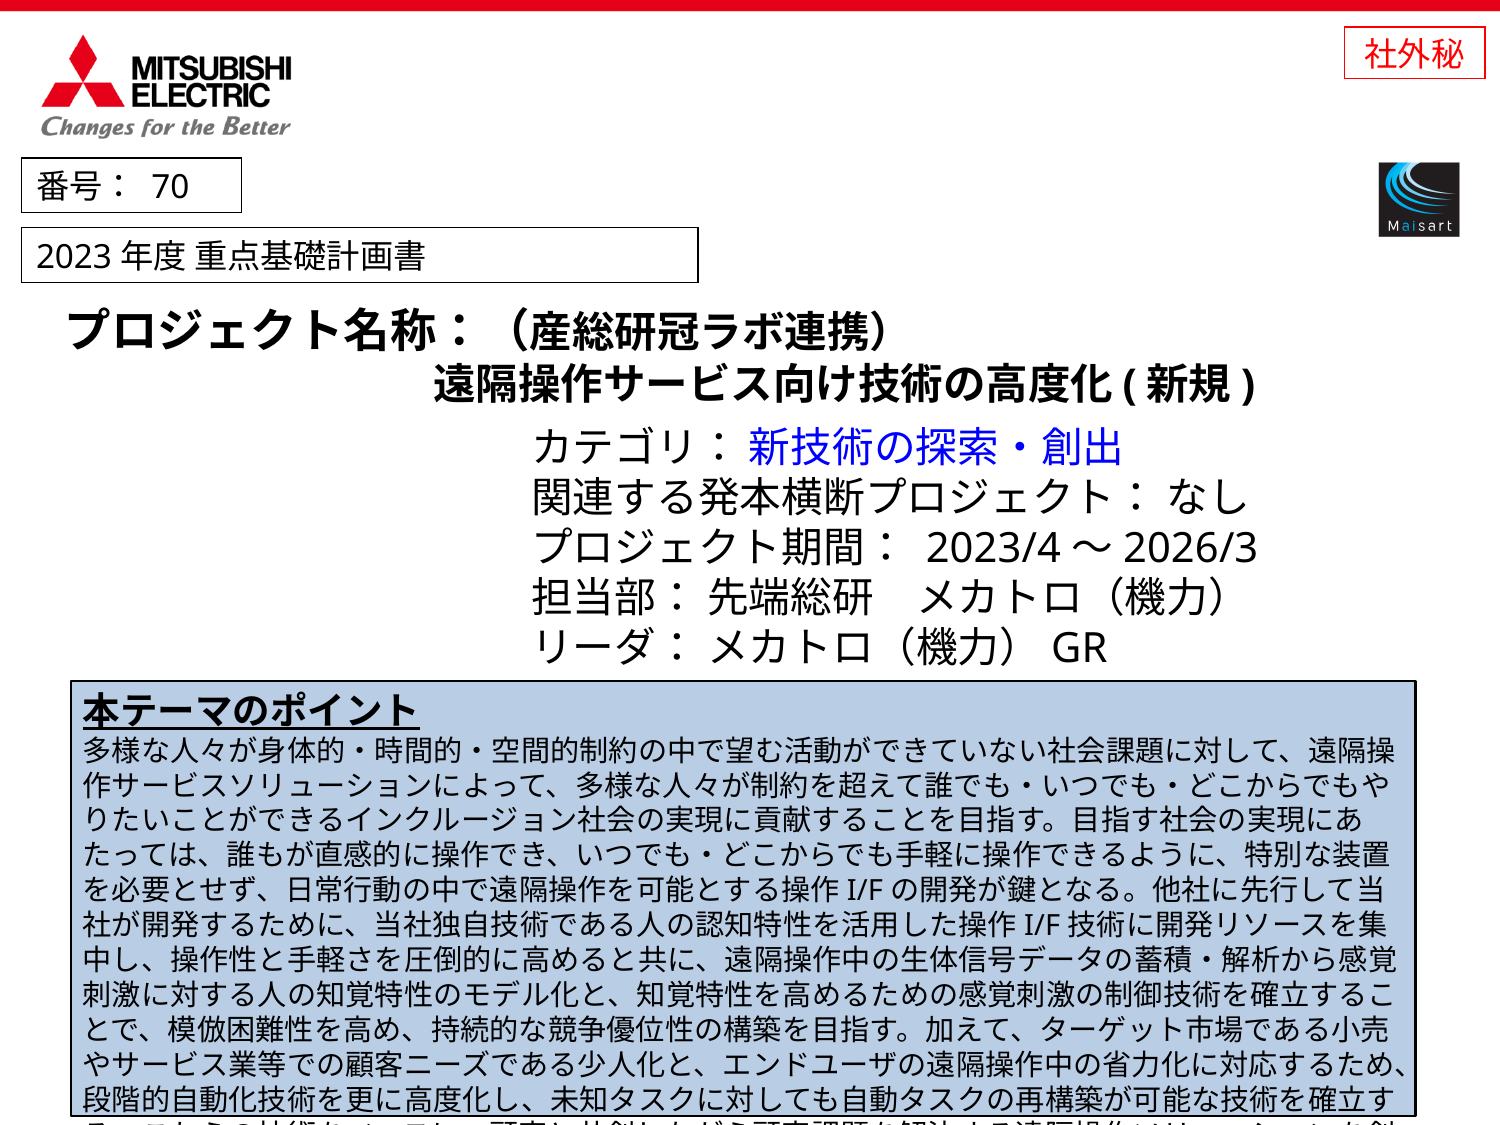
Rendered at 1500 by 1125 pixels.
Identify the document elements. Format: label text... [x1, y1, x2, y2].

title プロジェクト名称：（産総研冠ラボ連携） 遠隔操作サービス向け技術の高度化(新規) [52, 259, 1330, 450]
text_box 2023年度 重点基礎計画書 [21, 227, 699, 283]
text_box 本テーマのポイント 多様な人々が身体的・時間的・空間的制約の中で望む活動ができていない社会課題に対して、遠隔操作サービスソリューションによって、多様な人々が制約を超えて誰でも・いつでも・どこからでもやりたいことができるインクルージョン社会の実現に貢献することを目指す。目指す社会の実現にあたっては、誰もが直感的に操作でき、いつでも・どこからでも手軽に操作できるように、特別な装置を必要とせず、日常行動の中で遠隔操作を可能とする操作I/Fの開発が鍵となる。他社に先行して当社が開発するために、当社独自技術である人の認知特性を活用した操作I/F技術に開発リソースを集中し、操作性と手軽さを圧倒的に高めると共に、遠隔操作中の生体信号データの蓄積・解析から感覚刺激に対する人の知覚特性のモデル化と、知覚特性を高めるための感覚刺激の制御技術を確立することで、模倣困難性を高め、持続的な競争優位性の構築を目指す。加えて、ターゲット市場である小売やサービス業等での顧客ニーズである少人化と、エンドユーザの遠隔操作中の省力化に対応するため、段階的自動化技術を更に高度化し、未知タスクに対しても自動タスクの再構築が可能な技術を確立する。これらの技術をベースに、顧客と共創しながら顧客課題を解決する遠隔操作ソリューションを創出していくことで、遠隔操作サービスの早期事業化を実現する [69, 679, 1418, 1118]
text_box 番号： 70 [21, 157, 242, 213]
text_box カテゴリ： 新技術の探索・創出 関連する発本横断プロジェクト： なし プロジェクト期間： 2023/4～2026/3 担当部： 先端総研 メカトロ（機力） リーダ： メカトロ（機力）GR [516, 413, 1500, 679]
picture [0, 0, 1500, 1125]
text_box 社外秘 [1344, 26, 1485, 79]
